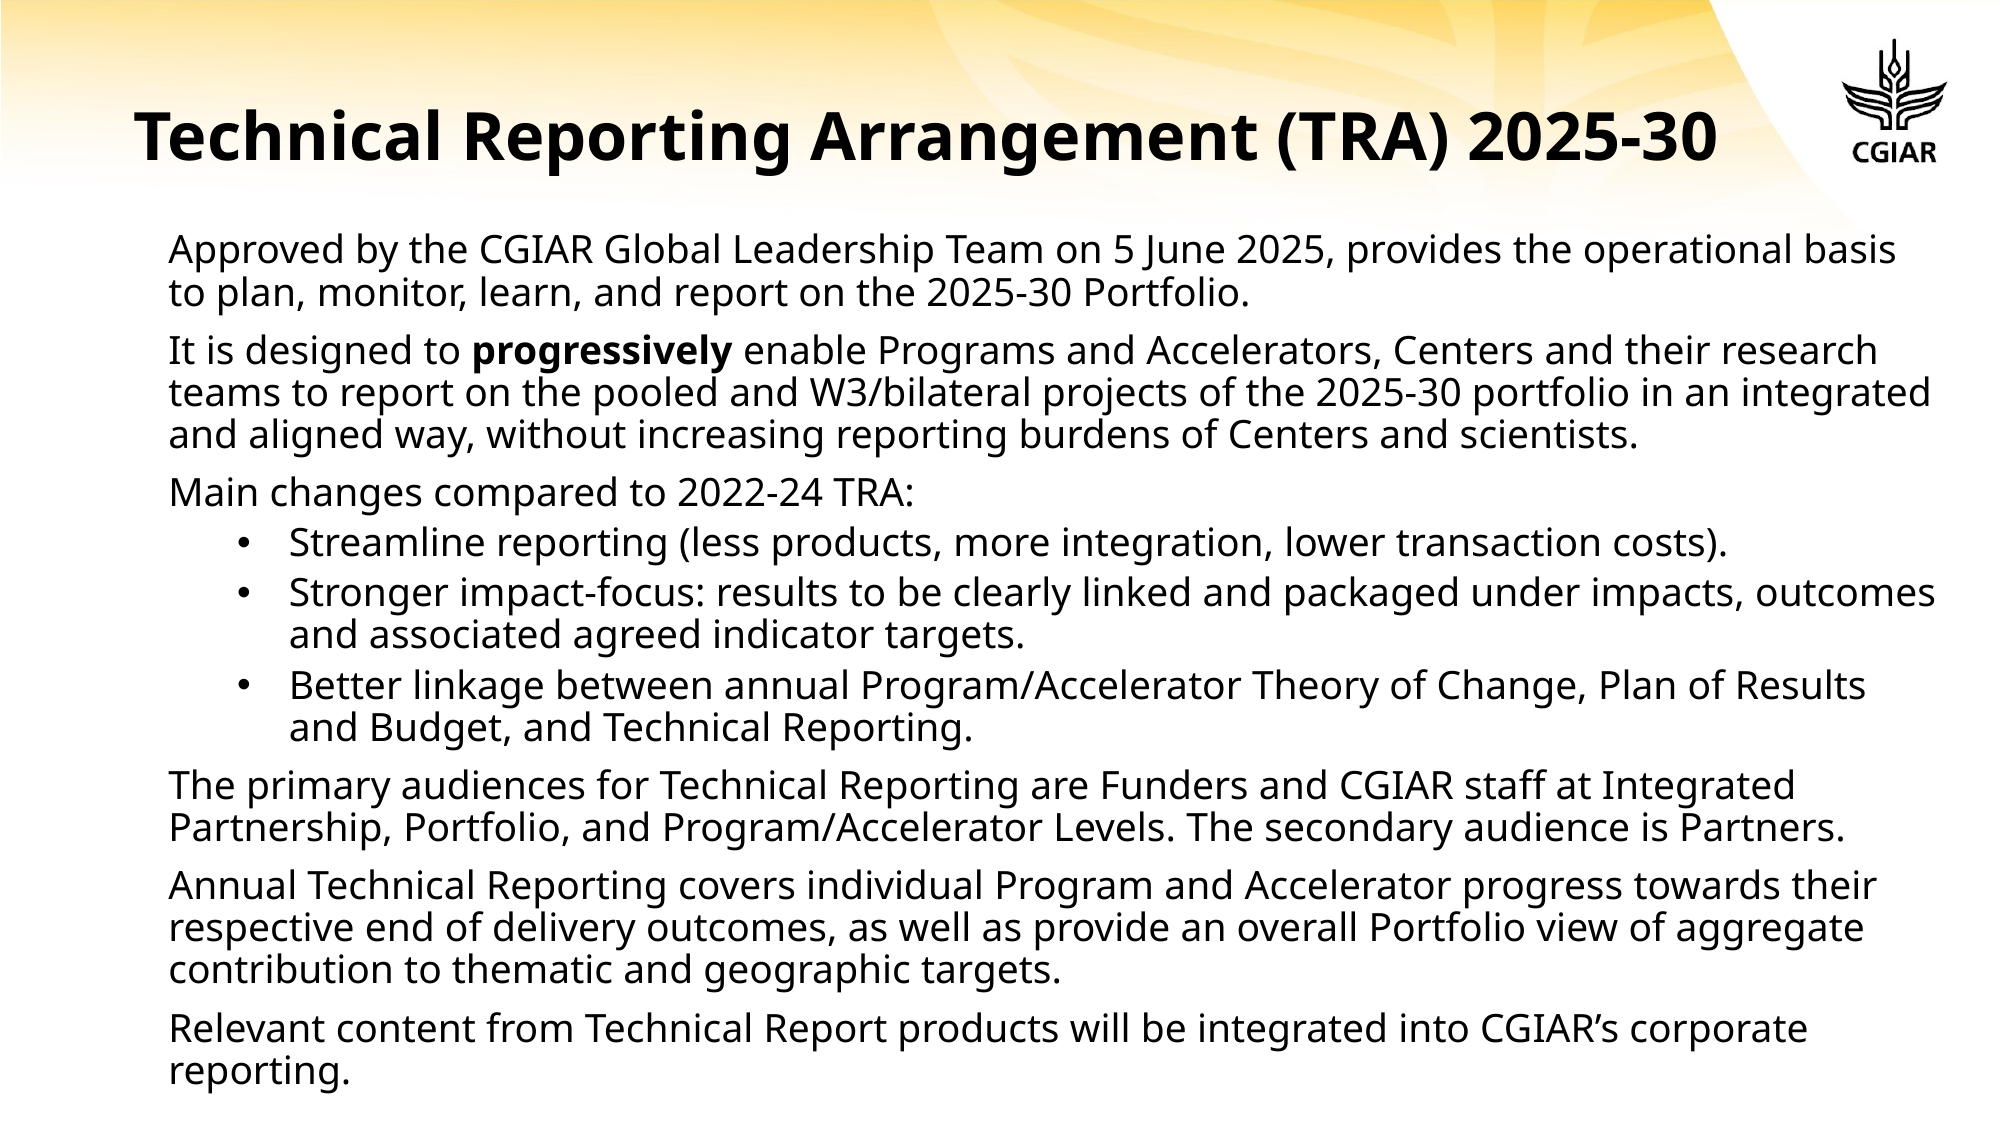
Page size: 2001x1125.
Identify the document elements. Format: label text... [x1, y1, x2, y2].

title Technical Reporting Arrangement (TRA) 2025-30 [118, 54, 1788, 183]
list Approved by the CGIAR Global Leadership Team on 5 June 2025, provides the operational basis to plan, monitor, learn, and report on the 2025-30 Portfolio. It is designed to progressively enable Programs and Accelerators, Centers and their research teams to report on the pooled and W3/bilateral projects of the 2025-30 portfolio in an integrated and aligned way, without increasing reporting burdens of Centers and scientists. Main changes compared to 2022-24 TRA: Streamline reporting (less products, more integration, lower transaction costs). Stronger impact-focus: results to be clearly linked and packaged under impacts, outcomes and associated agreed indicator targets. Better linkage between annual Program/Accelerator Theory of Change, Plan of Results and Budget, and Technical Reporting. The primary audiences for Technical Reporting are Funders and CGIAR staff at Integrated Partnership, Portfolio, and Program/Accelerator Levels. The secondary audience is Partners. Annual Technical Reporting covers individual Program and Accelerator progress towards their respective end of delivery outcomes, as well as provide an overall Portfolio view of aggregate contribution to thematic and geographic targets. Relevant content from Technical Report products will be integrated into CGIAR’s corporate reporting. [118, 222, 1958, 1104]
picture [1, 0, 1999, 1125]
